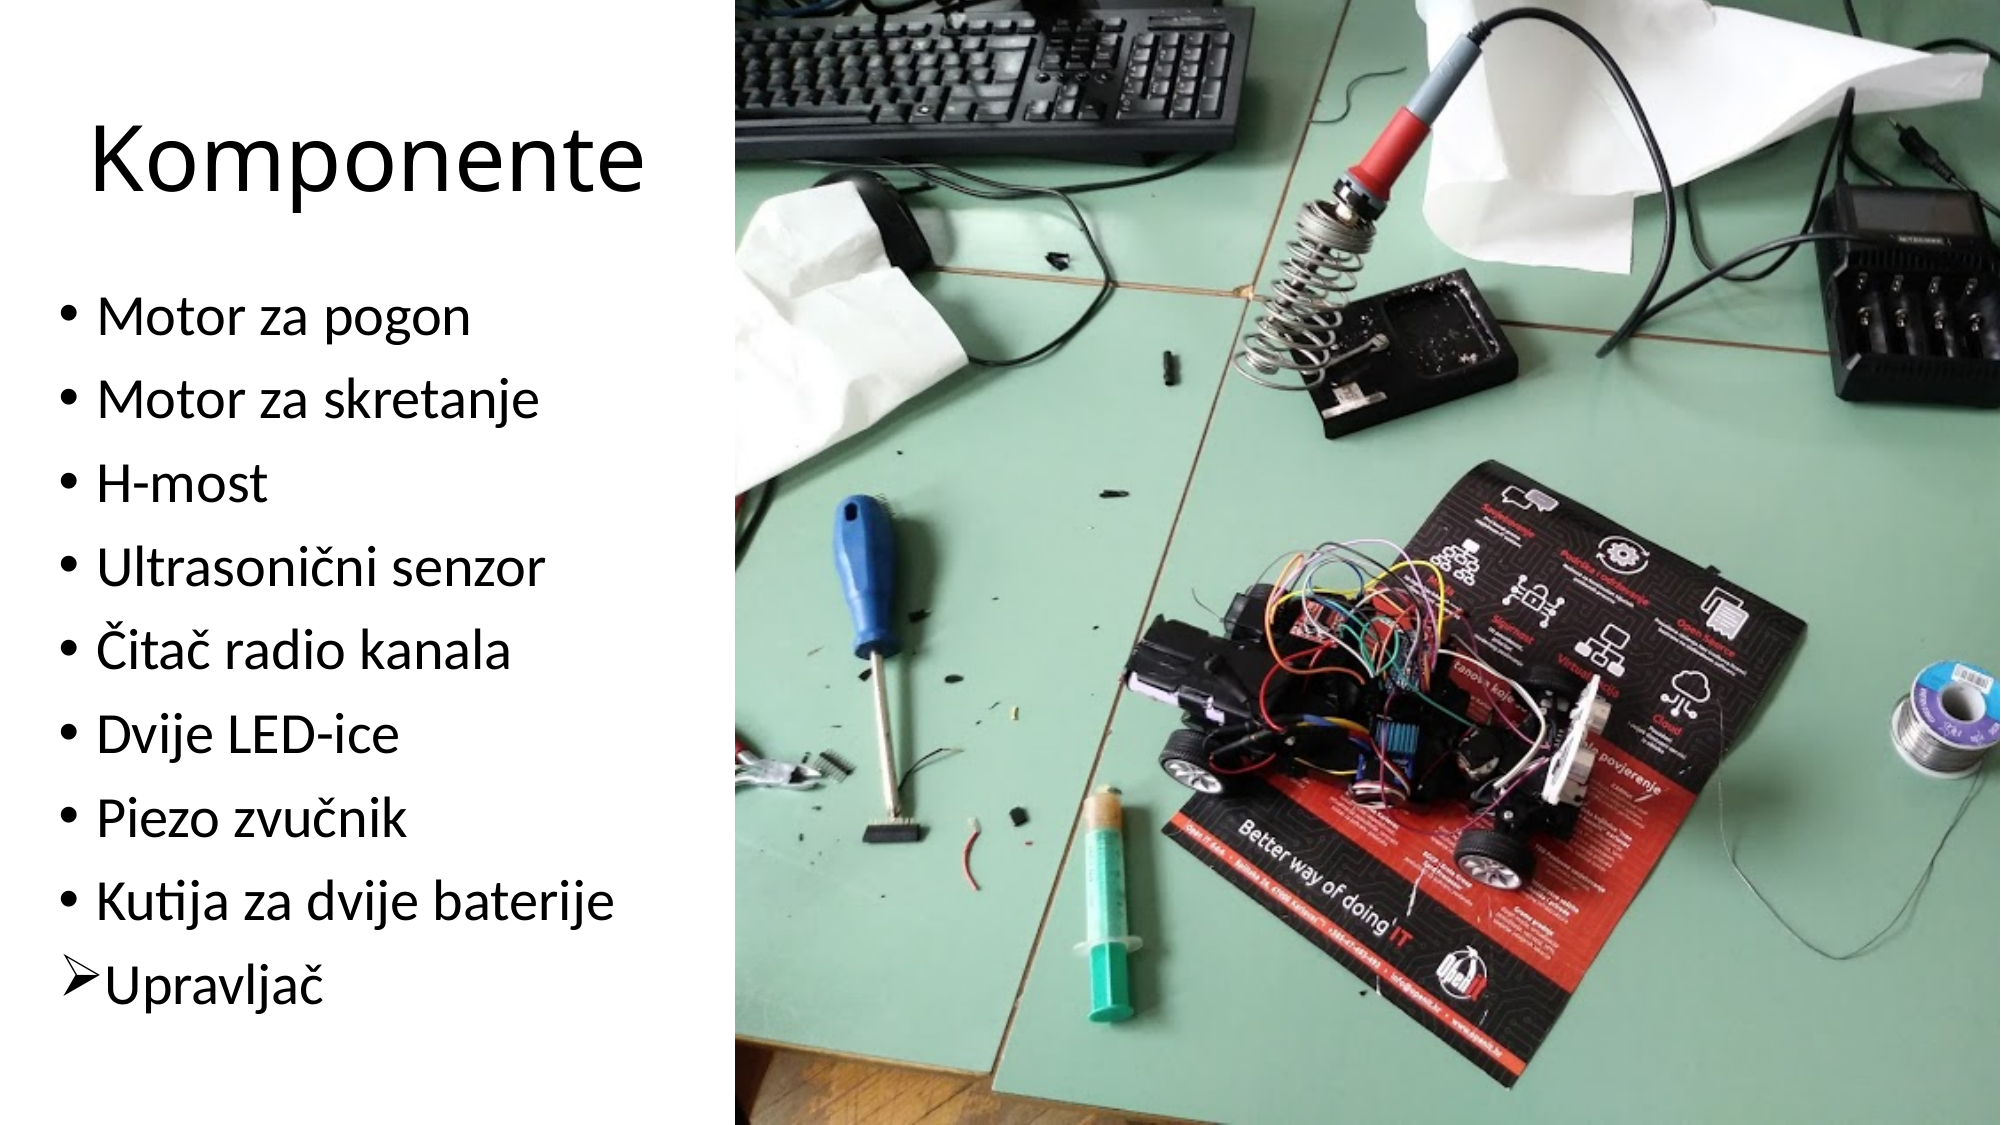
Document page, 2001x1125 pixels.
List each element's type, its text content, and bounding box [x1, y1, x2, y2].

list Motor za pogon Motor za skretanje H-most Ultrasonični senzor Čitač radio kanala Dvije LED-ice Piezo zvučnik Kutija za dvije baterije Upravljač [43, 277, 735, 1101]
picture [735, 0, 2000, 1125]
title Komponente [0, 52, 735, 271]
